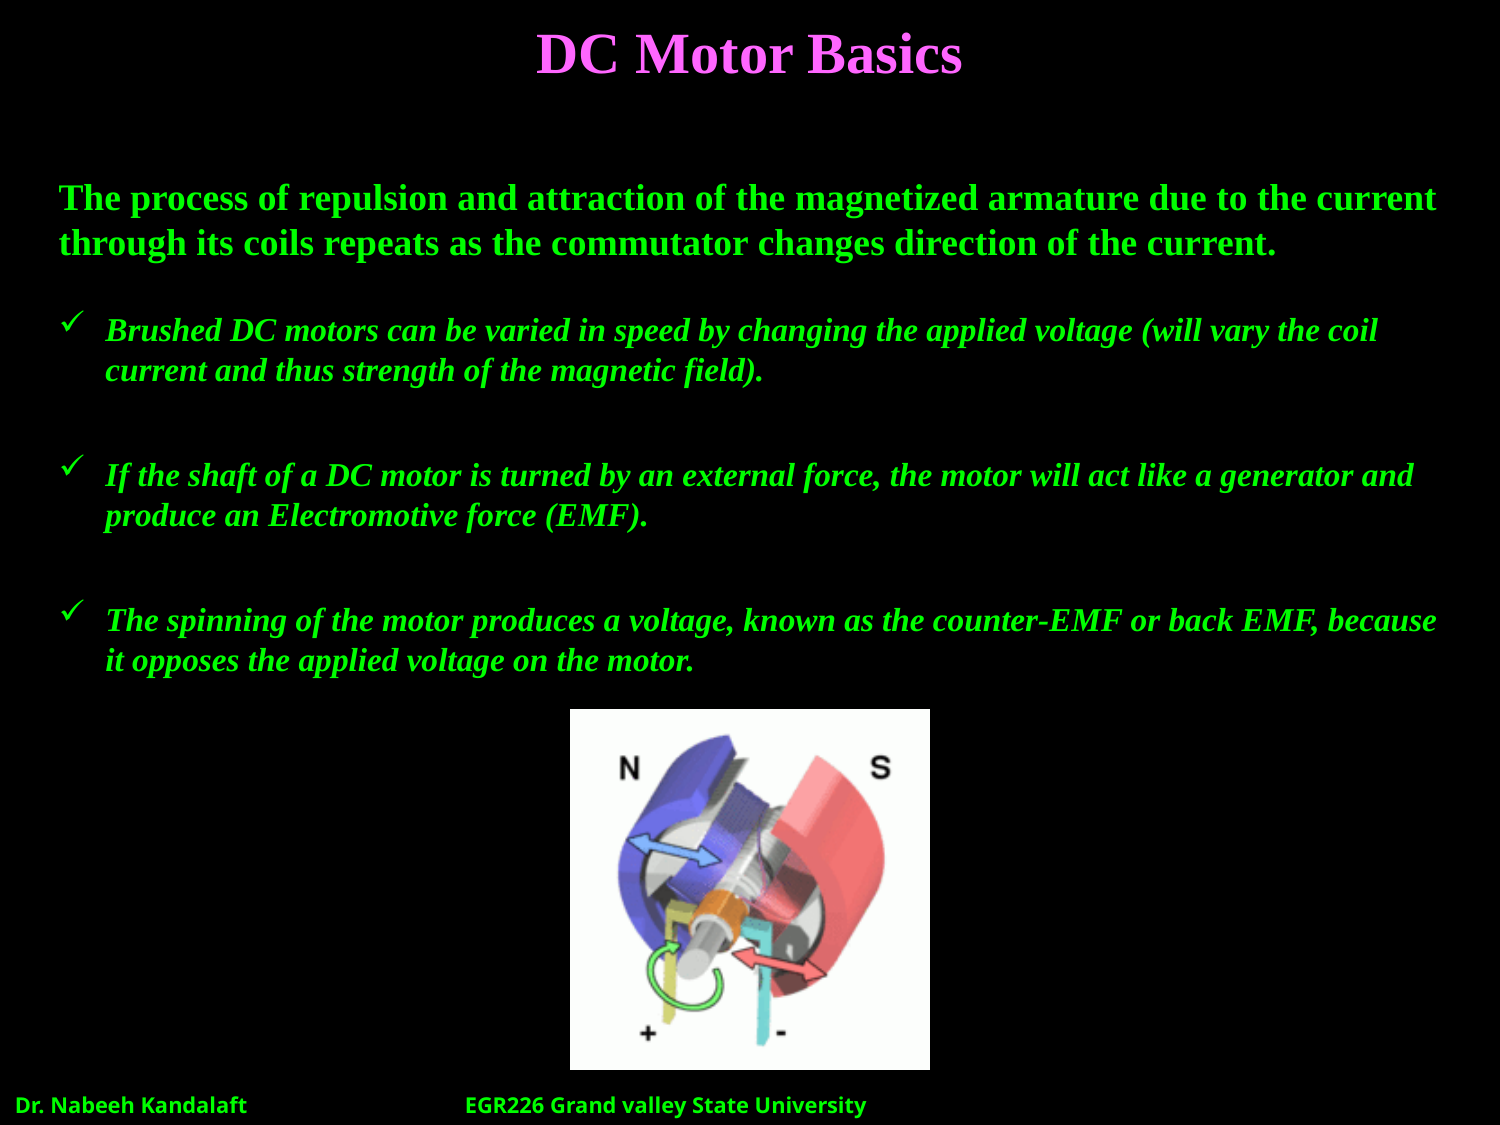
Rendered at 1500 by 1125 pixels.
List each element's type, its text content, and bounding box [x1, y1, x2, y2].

text_box The process of repulsion and attraction of the magnetized armature due to the current through its coils repeats as the commutator changes direction of the current. Brushed DC motors can be varied in speed by changing the applied voltage (will vary the coil current and thus strength of the magnetic field). If the shaft of a DC motor is turned by an external force, the motor will act like a generator and produce an Electromotive force (EMF). The spinning of the motor produces a voltage, known as the counter-EMF or back EMF, because it opposes the applied voltage on the motor. [43, 165, 1457, 685]
title DC Motor Basics [75, 19, 1425, 82]
picture [569, 709, 930, 1070]
text_box Dr. Nabeeh Kandalaft EGR226 Grand valley State University [0, 1084, 1500, 1125]
